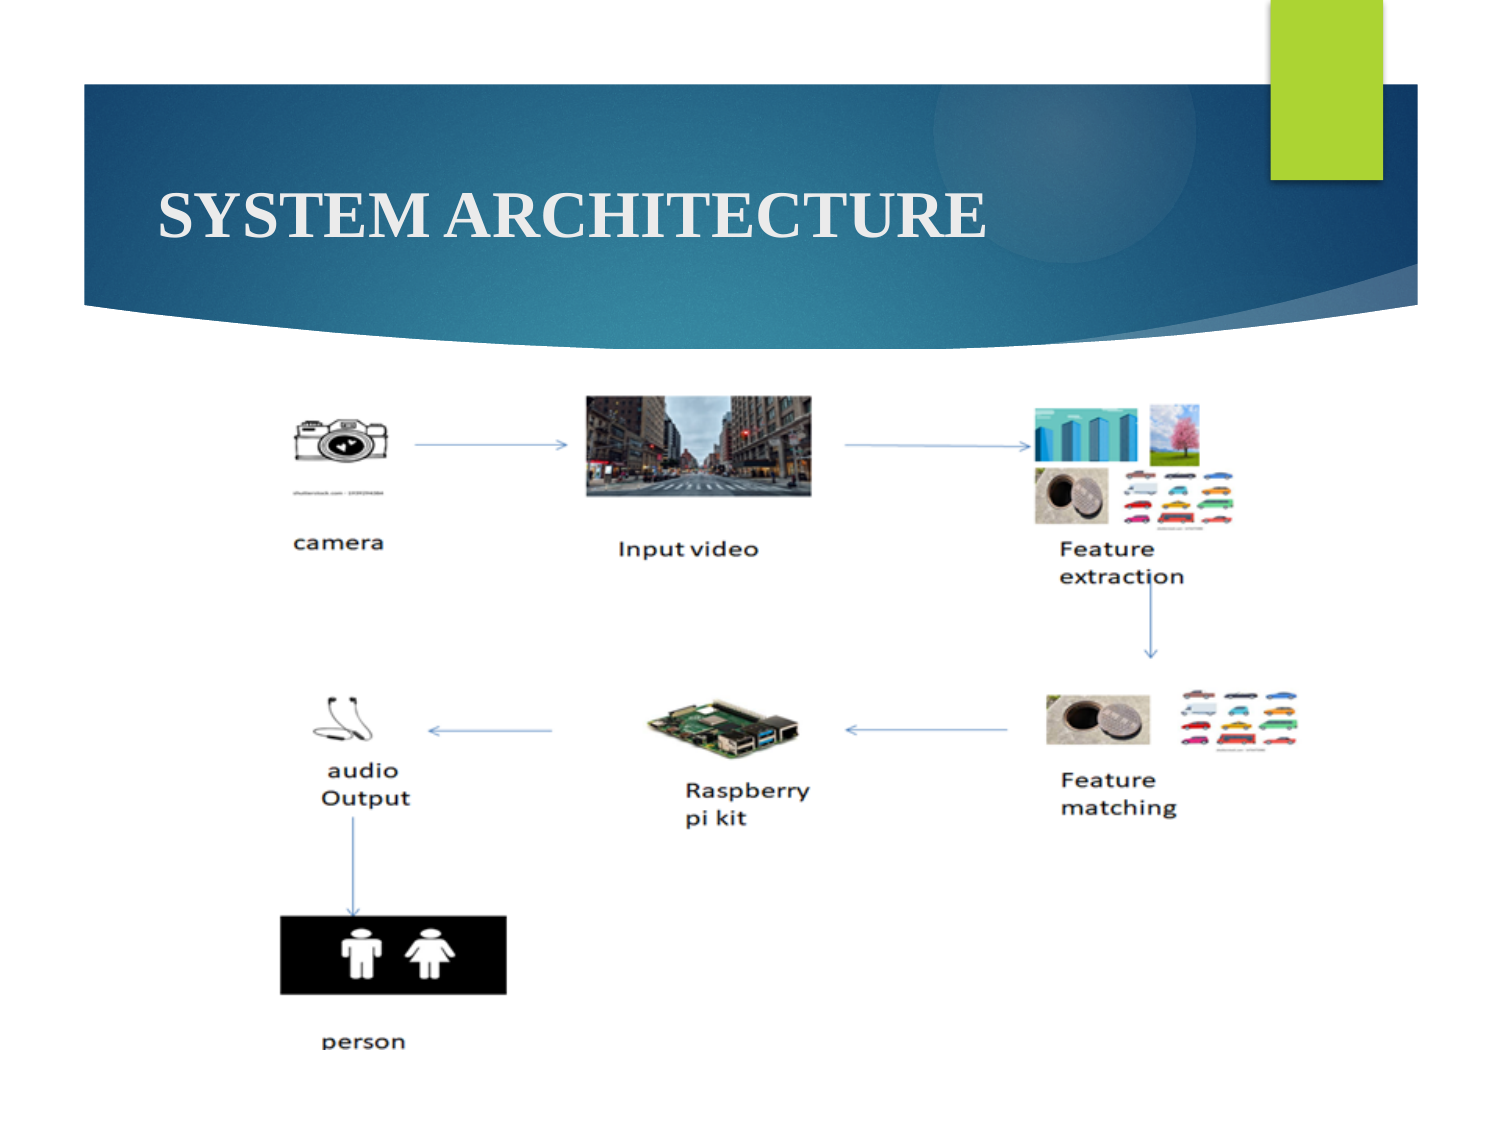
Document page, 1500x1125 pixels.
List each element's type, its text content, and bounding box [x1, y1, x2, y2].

picture [113, 349, 1387, 1051]
title SYSTEM ARCHITECTURE [142, 152, 1183, 269]
